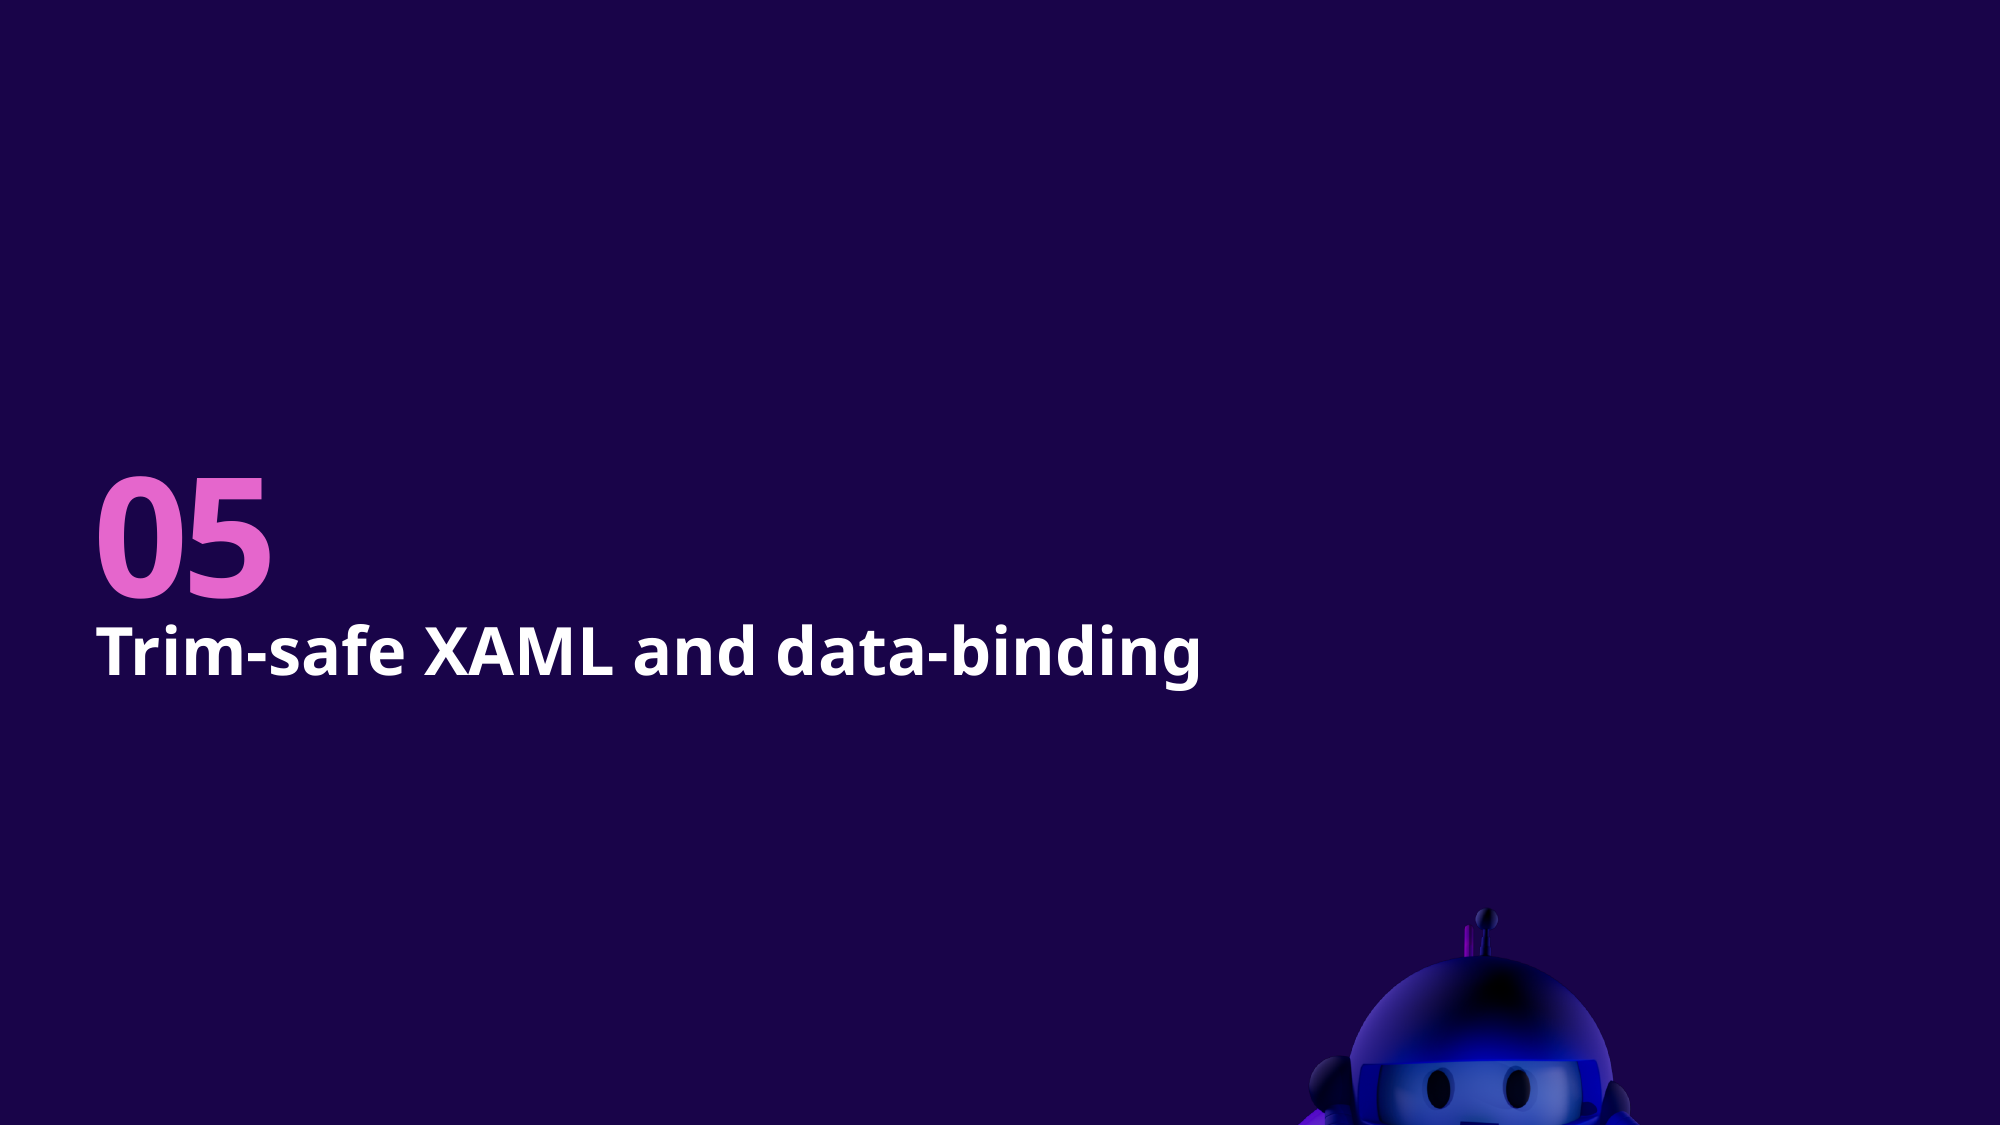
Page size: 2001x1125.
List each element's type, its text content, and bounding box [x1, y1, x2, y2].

title 05 [93, 479, 1014, 583]
list Trim-safe XAML and data-binding [95, 609, 1504, 690]
picture [586, 857, 2001, 1125]
